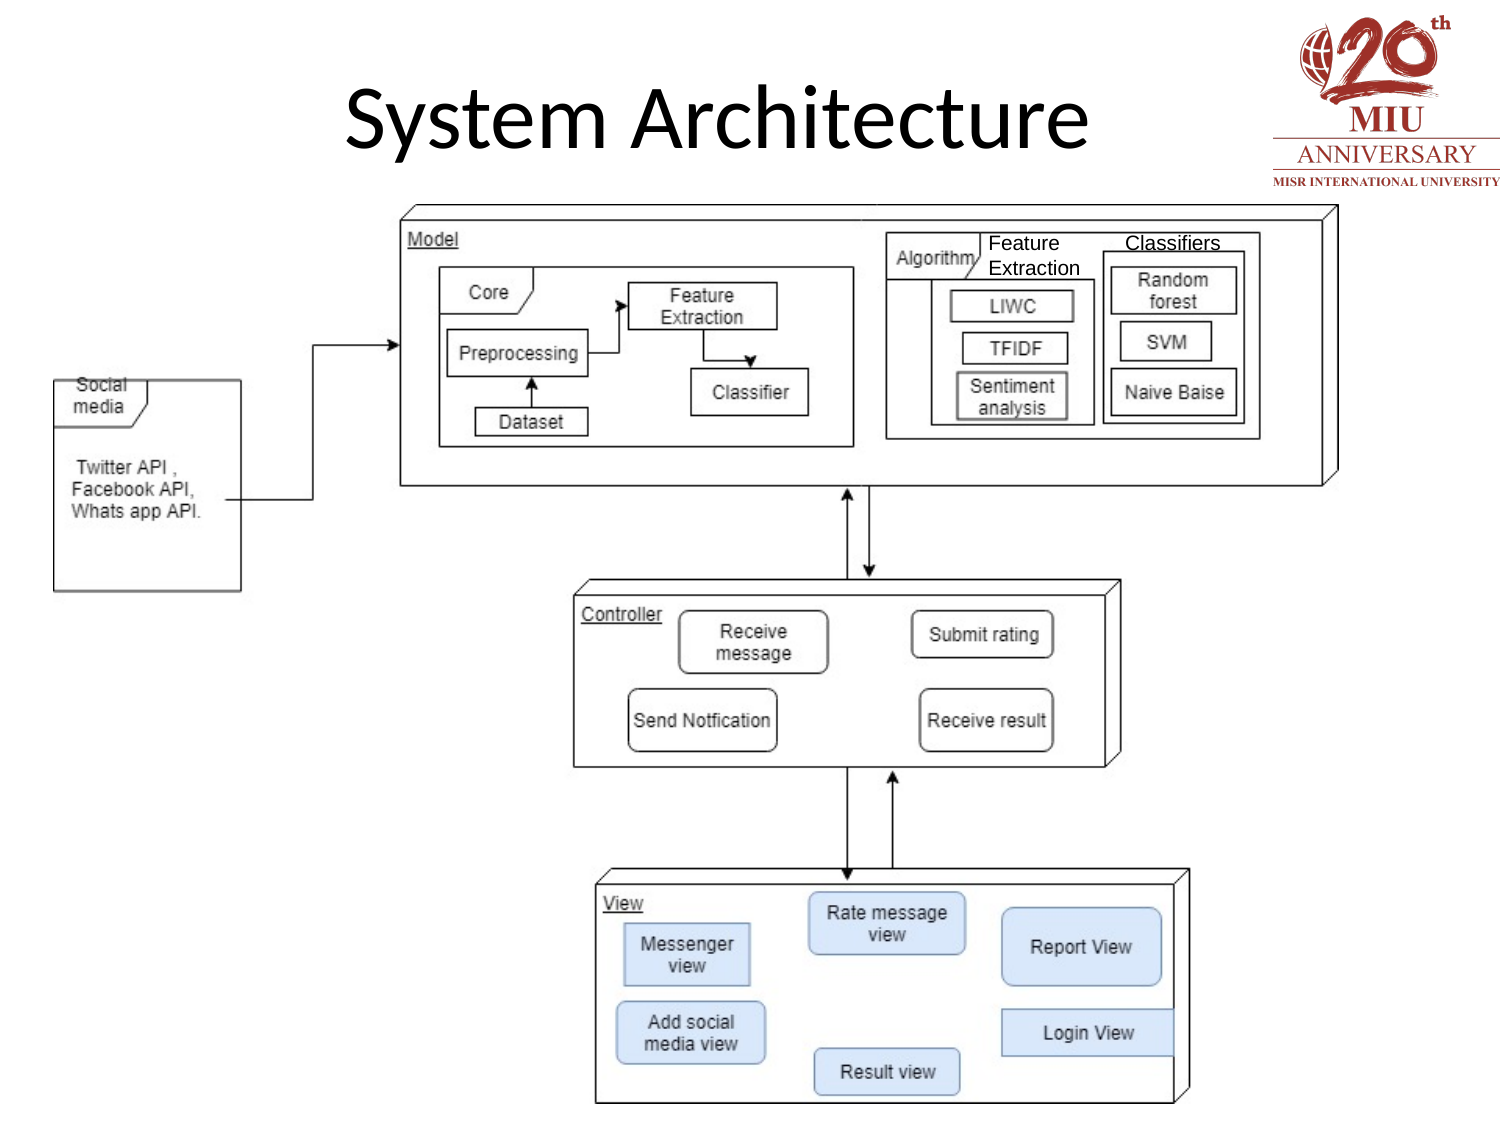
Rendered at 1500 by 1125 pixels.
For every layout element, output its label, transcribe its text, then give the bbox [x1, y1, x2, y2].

picture [53, 203, 1340, 1105]
picture [1272, 14, 1500, 195]
text_box System Architecture [239, 50, 1198, 175]
